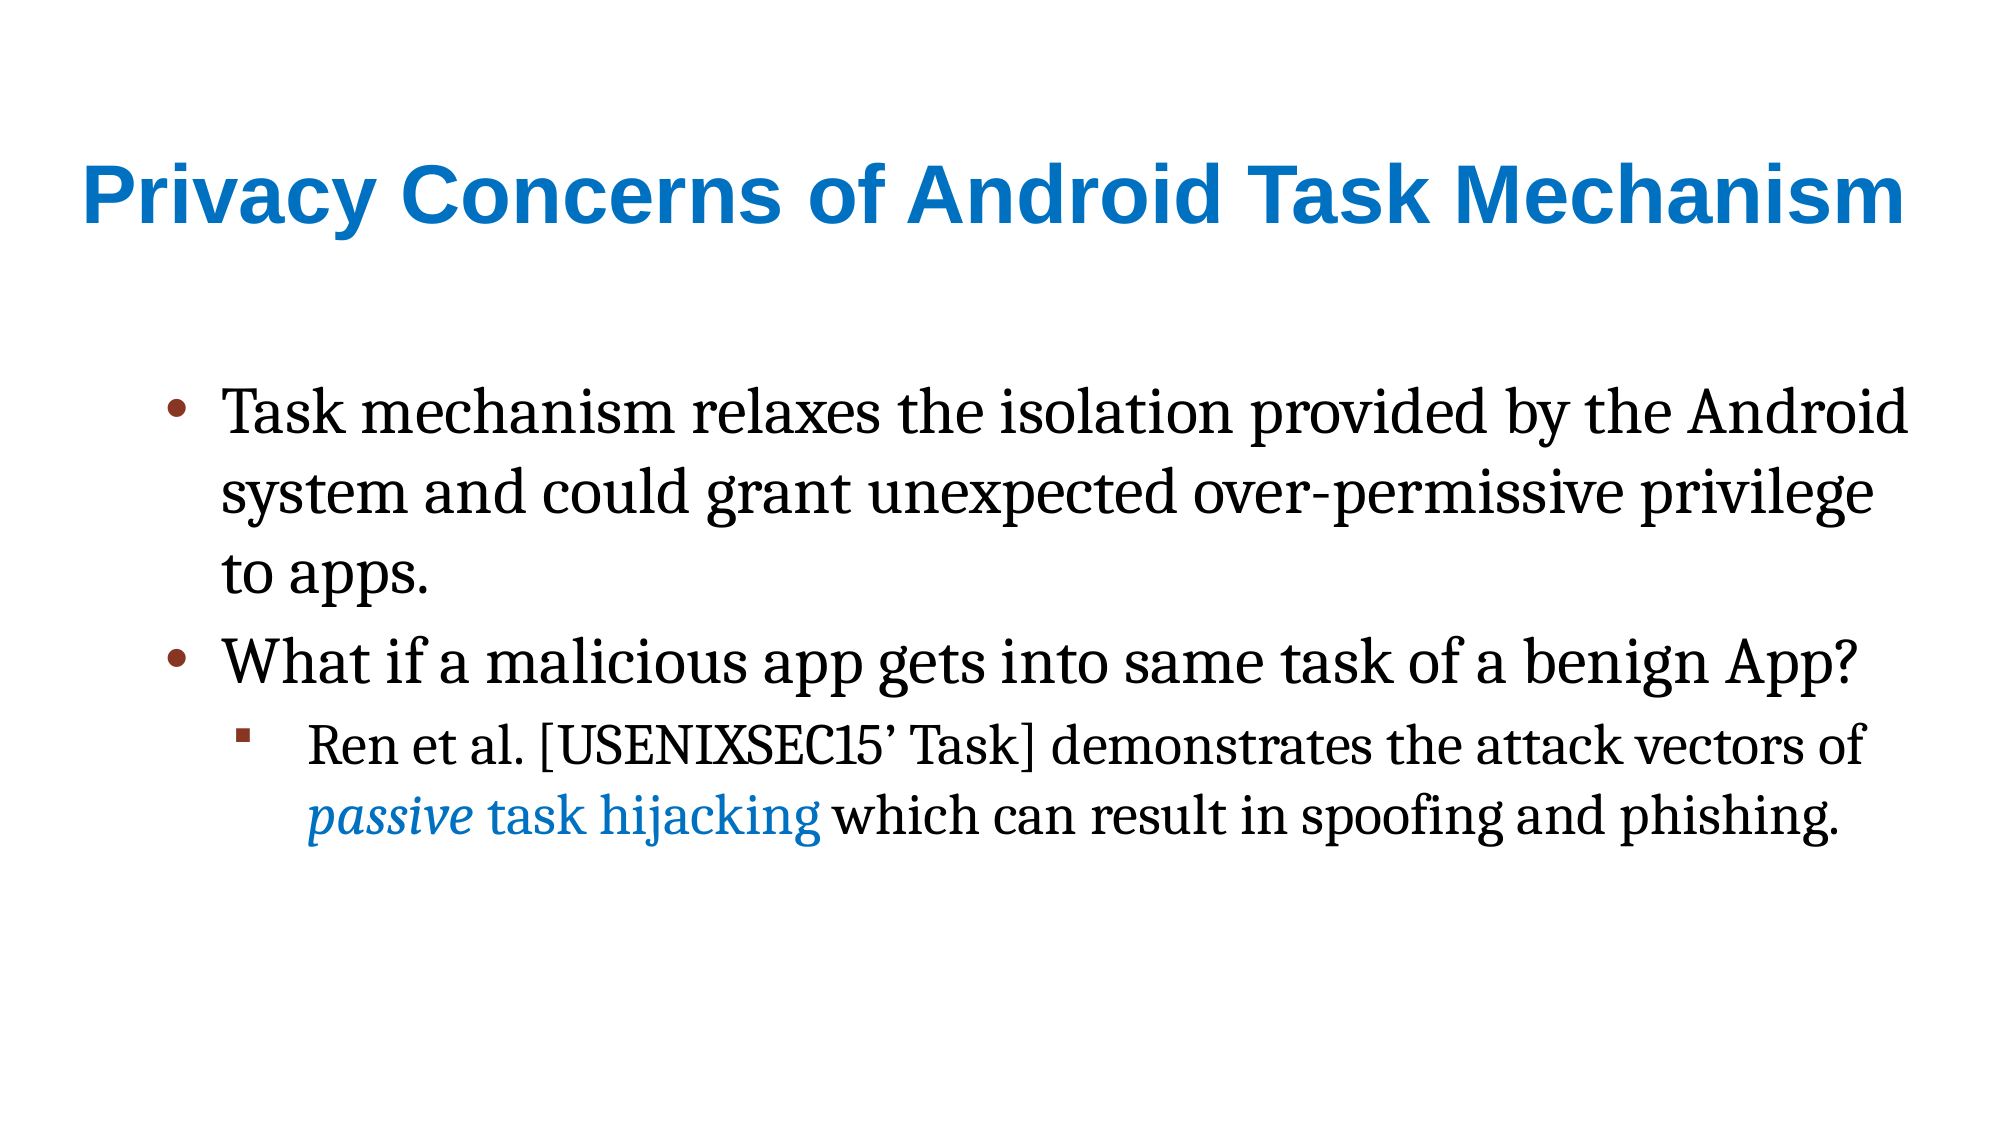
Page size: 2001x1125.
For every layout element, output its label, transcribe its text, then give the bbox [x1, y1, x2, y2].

list Task mechanism relaxes the isolation provided by the Android system and could grant unexpected over-permissive privilege to apps. What if a malicious app gets into same task of a benign App? Ren et al. [USENIXSEC15’ Task] demonstrates the attack vectors of passive task hijacking which can result in spoofing and phishing. [150, 352, 1947, 928]
title Privacy Concerns of Android Task Mechanism [66, 104, 1947, 278]
